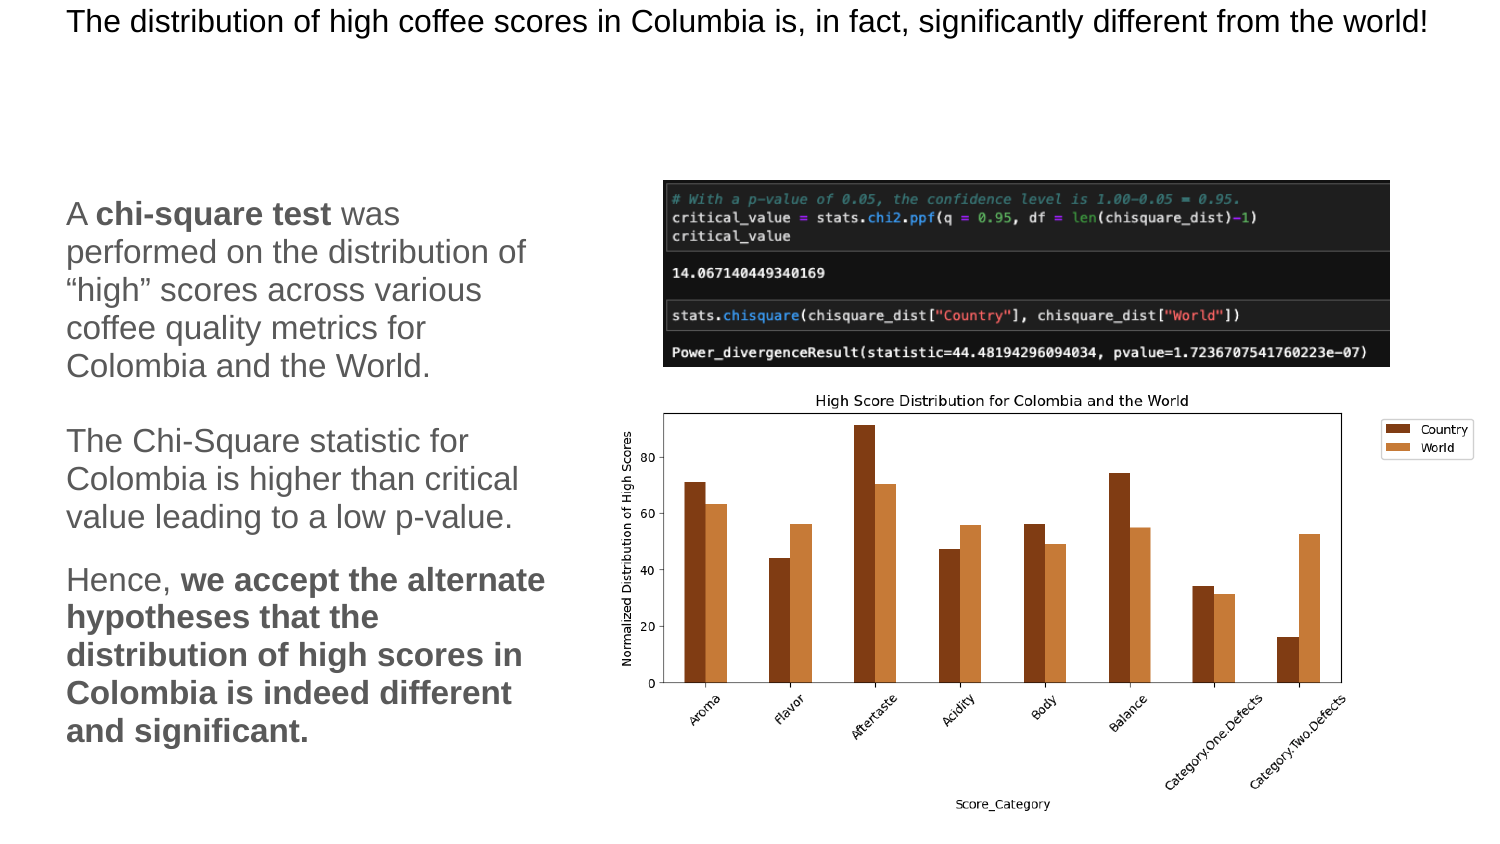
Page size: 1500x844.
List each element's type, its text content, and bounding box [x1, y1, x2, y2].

list A chi-square test was performed on the distribution of “high” scores across various coffee quality metrics for Colombia and the World. The Chi-Square statistic for Colombia is higher than critical value leading to a low p-value. Hence, we accept the alternate hypotheses that the distribution of high scores in Colombia is indeed different and significant. [51, 180, 574, 802]
picture [663, 180, 1390, 367]
picture [615, 387, 1478, 816]
title The distribution of high coffee scores in Columbia is, in fact, significantly different from the world! [51, 0, 1449, 80]
